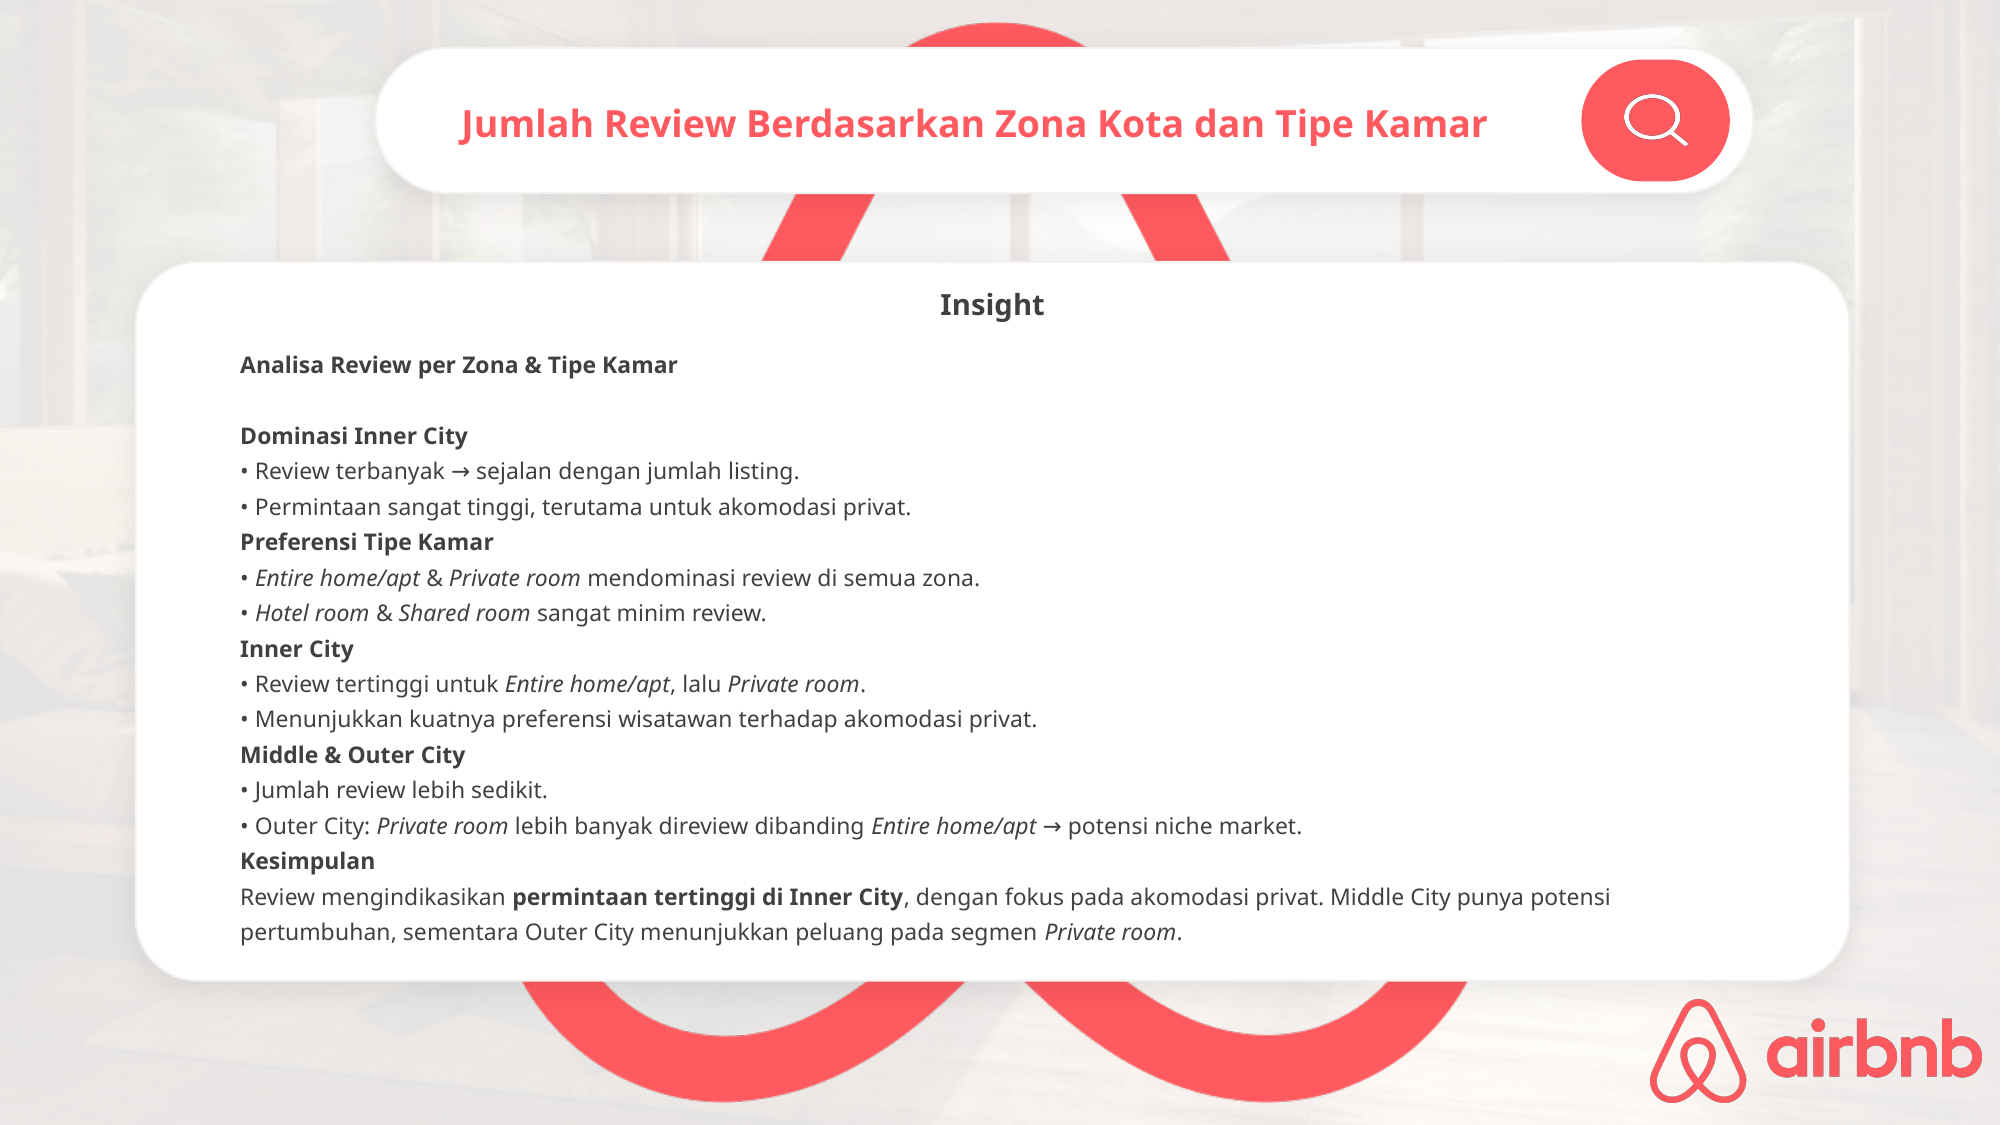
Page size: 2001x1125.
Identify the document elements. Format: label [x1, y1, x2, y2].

picture [495, 982, 1505, 1103]
text_box [225, 278, 1760, 956]
picture [1650, 999, 1982, 1103]
picture [495, 195, 1505, 260]
picture [495, 22, 1505, 46]
text_box [134, 260, 1851, 982]
text_box [375, 47, 1754, 194]
